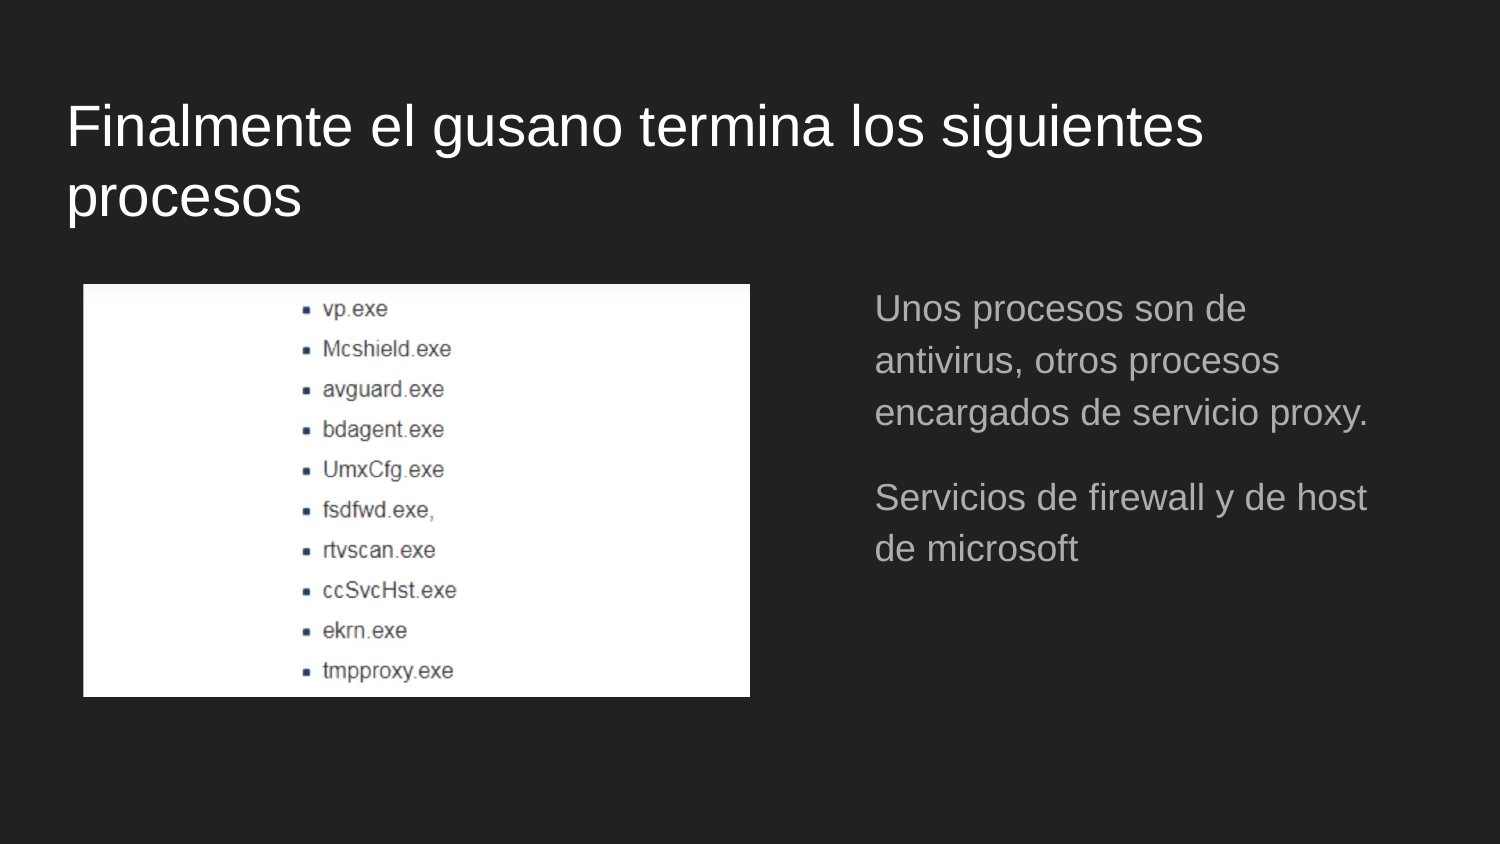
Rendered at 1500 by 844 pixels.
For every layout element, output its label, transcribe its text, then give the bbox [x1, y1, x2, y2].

picture [83, 283, 751, 697]
list Unos procesos son de antivirus, otros procesos encargados de servicio proxy. Servicios de firewall y de host de microsoft [859, 262, 1392, 758]
title Finalmente el gusano termina los siguientes procesos [51, 72, 1449, 167]
